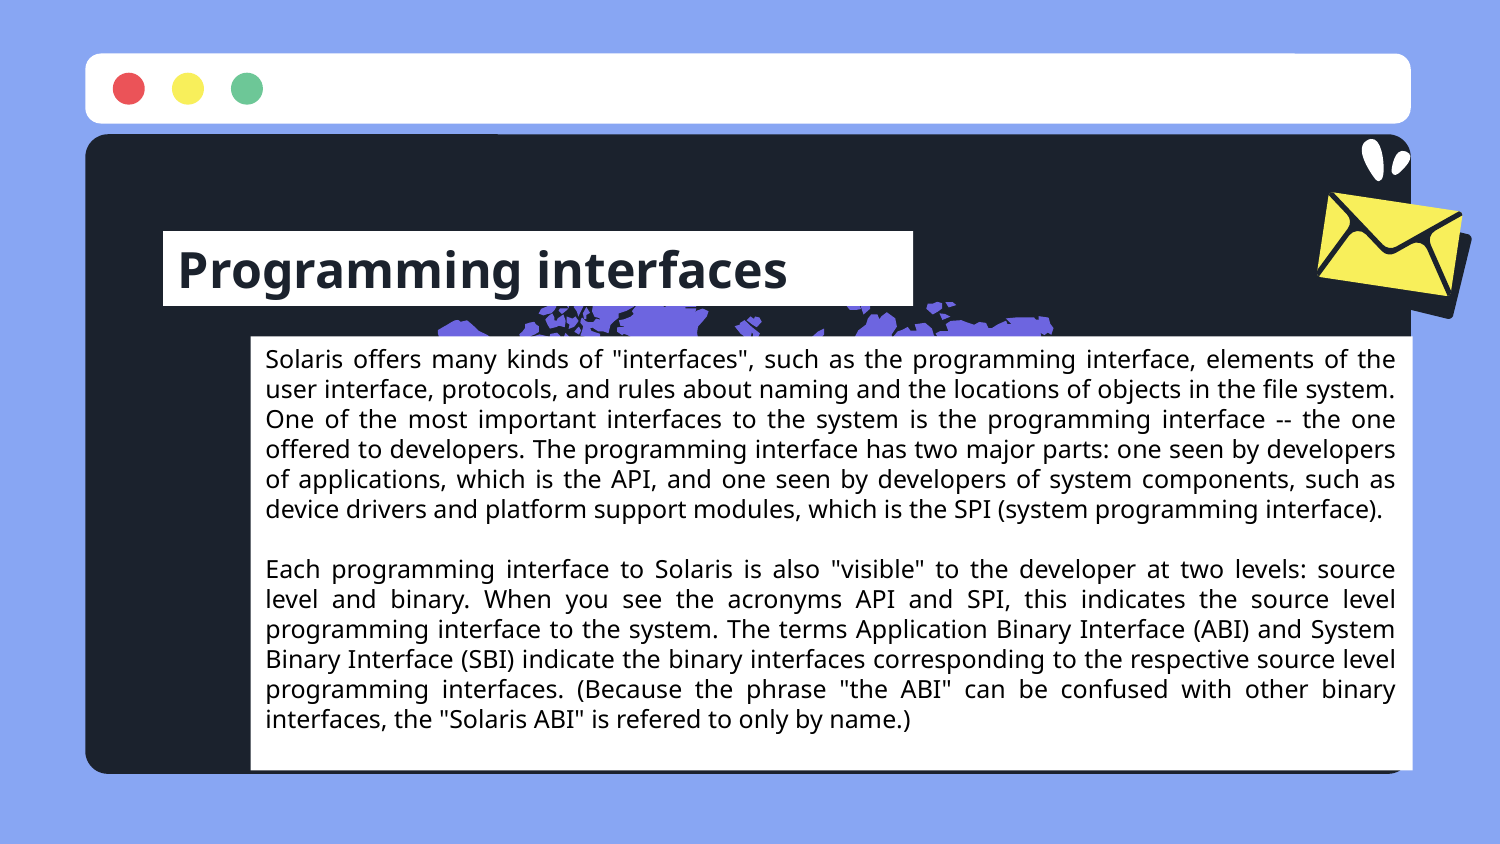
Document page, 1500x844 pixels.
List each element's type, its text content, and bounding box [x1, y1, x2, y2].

text_box Solaris offers many kinds of "interfaces", such as the programming interface, elements of the user interface, protocols, and rules about naming and the locations of objects in the file system. One of the most important interfaces to the system is the programming interface -- the one offered to developers. The programming interface has two major parts: one seen by developers of applications, which is the API, and one seen by developers of system components, such as device drivers and platform support modules, which is the SPI (system programming interface). Each programming interface to Solaris is also "visible" to the developer at two levels: source level and binary. When you see the acronyms API and SPI, this indicates the source level programming interface to the system. The terms Application Binary Interface (ABI) and System Binary Interface (SBI) indicate the binary interfaces corresponding to the respective source level programming interfaces. (Because the phrase "the ABI" can be confused with other binary interfaces, the "Solaris ABI" is refered to only by name.) [250, 336, 1413, 771]
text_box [403, 286, 1097, 700]
text_box Programming interfaces [163, 231, 914, 306]
